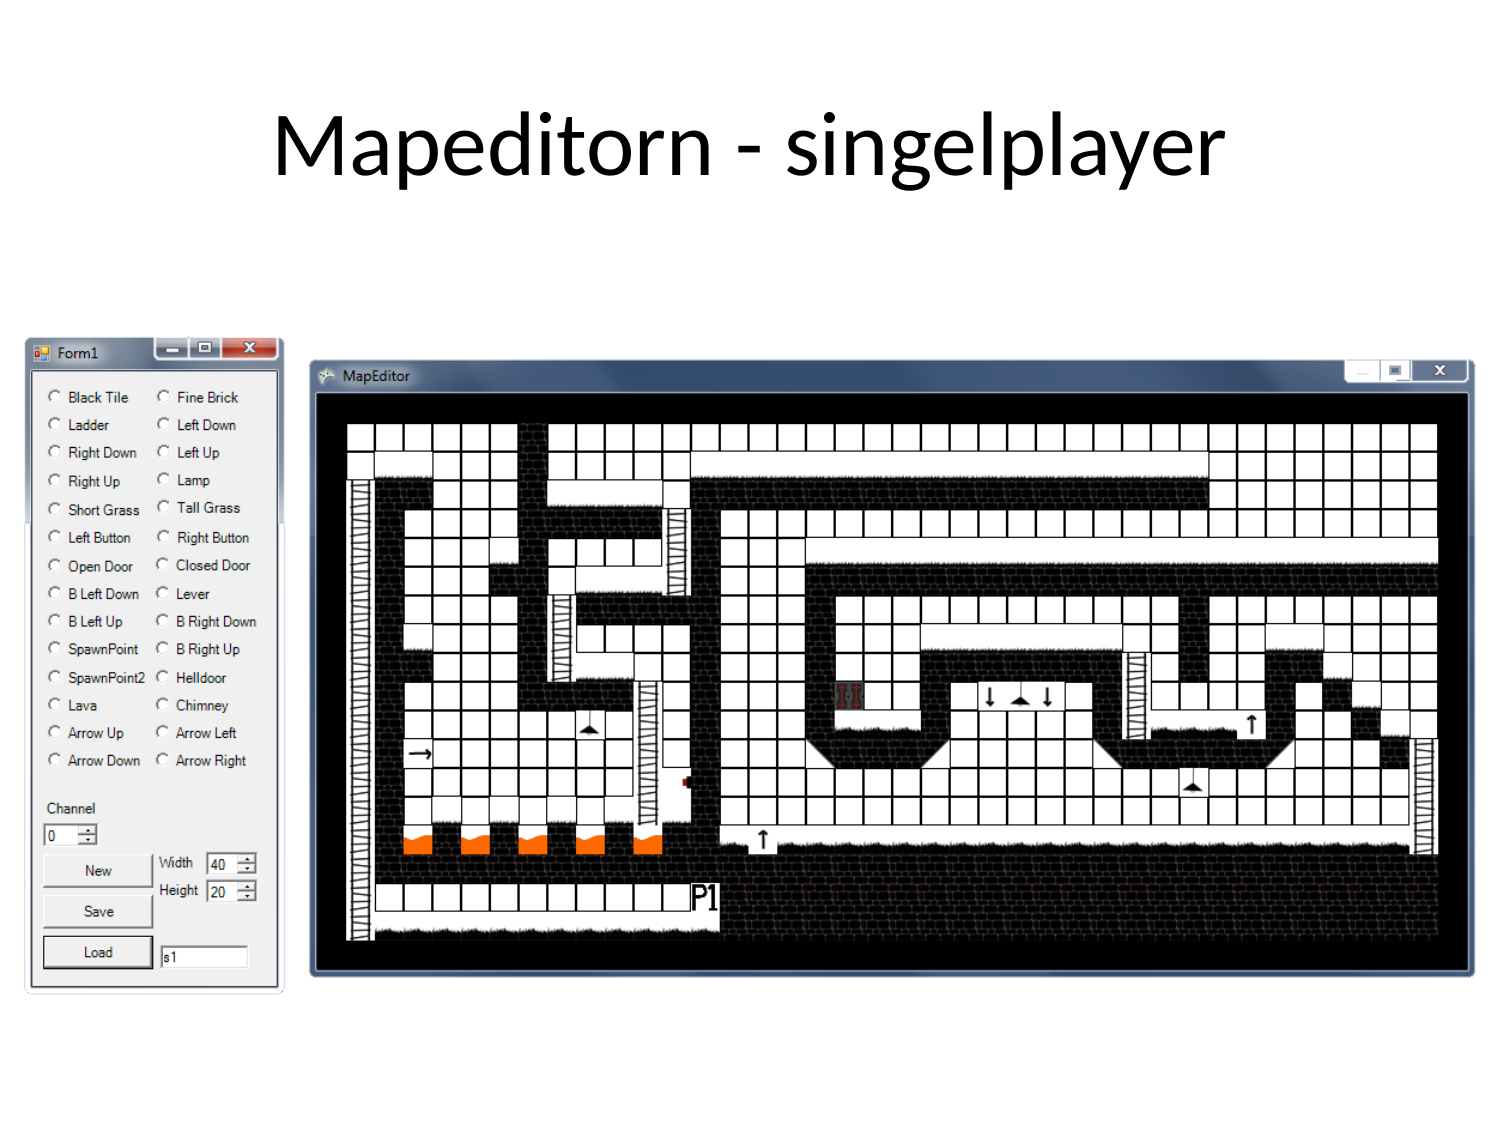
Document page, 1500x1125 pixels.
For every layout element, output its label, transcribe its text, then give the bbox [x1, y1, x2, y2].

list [0, 314, 1477, 1012]
title Mapeditorn - singelplayer [75, 45, 1425, 233]
